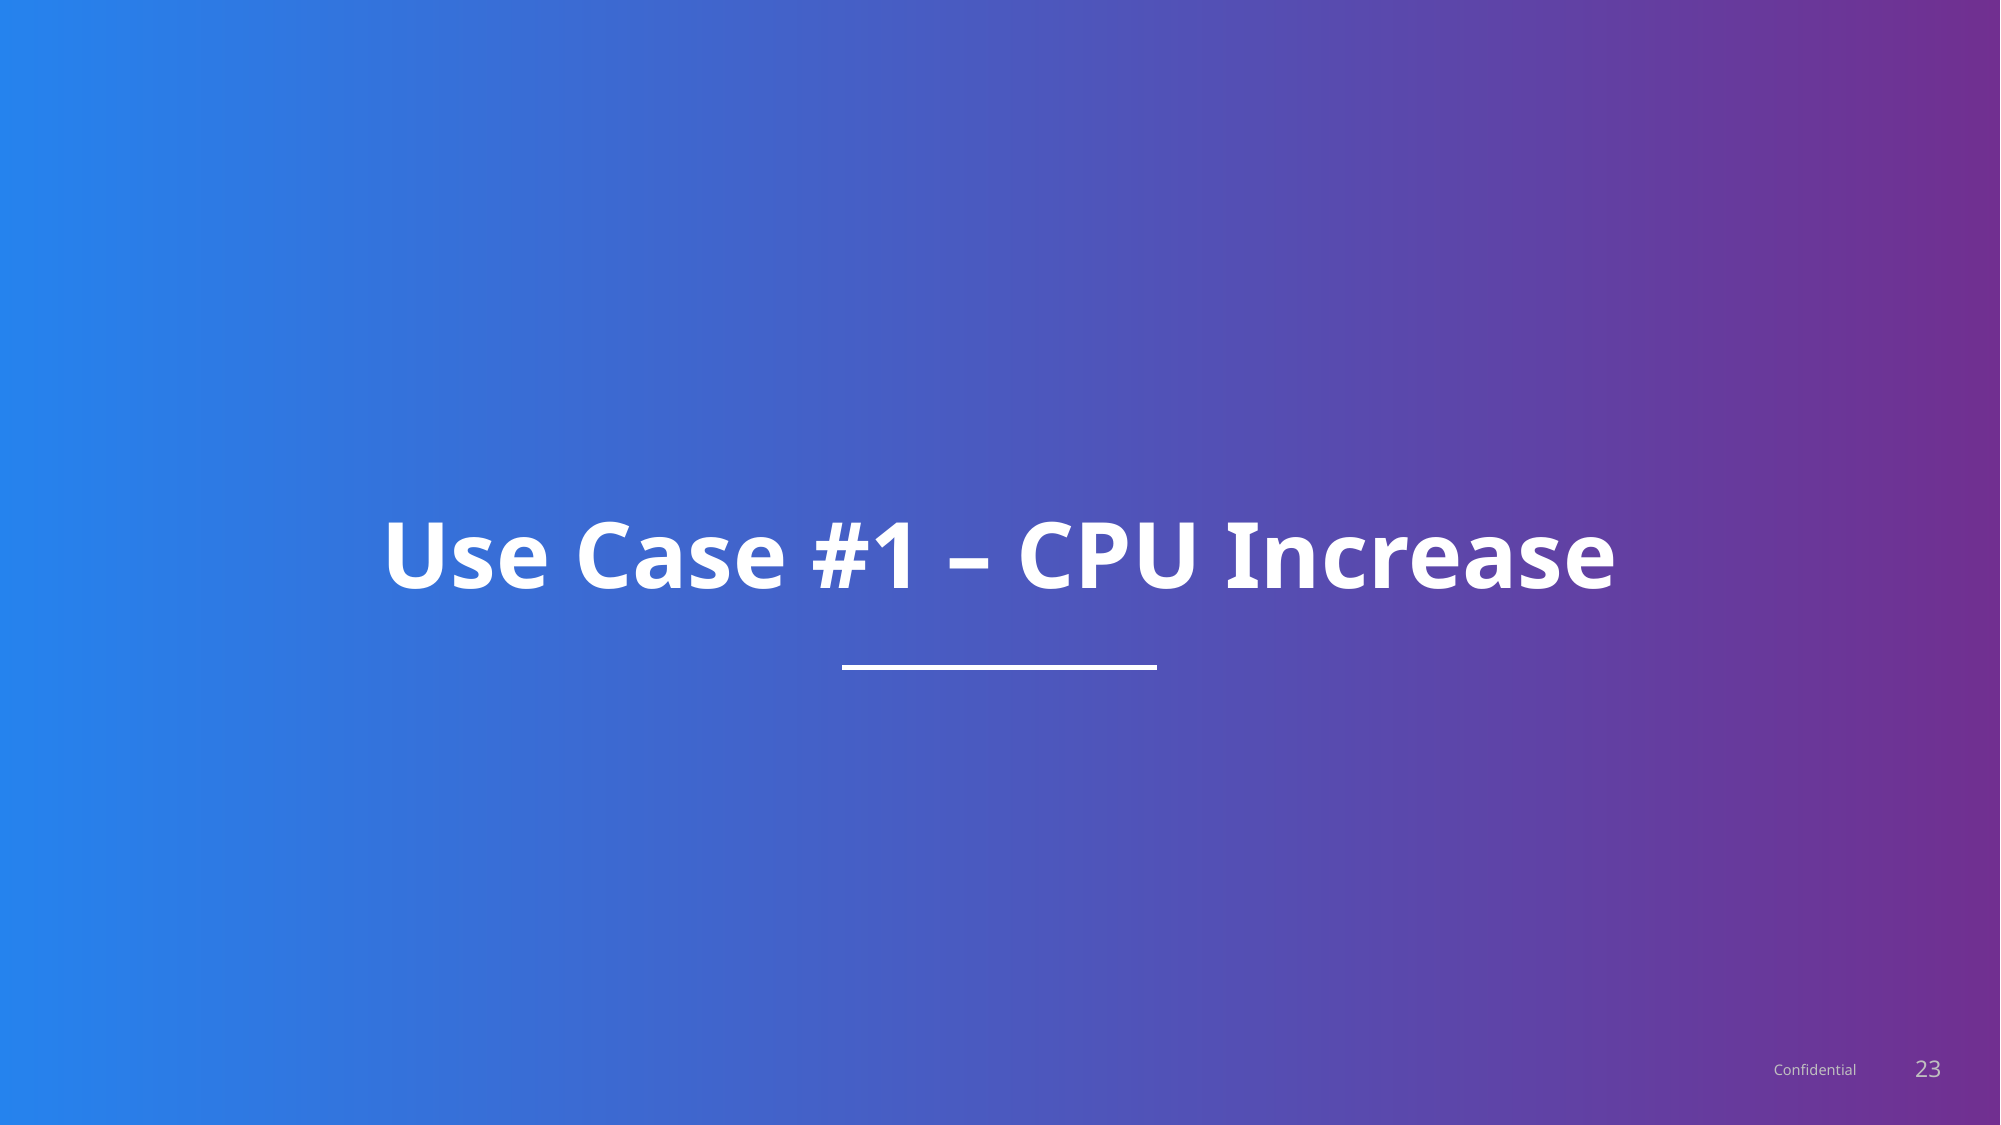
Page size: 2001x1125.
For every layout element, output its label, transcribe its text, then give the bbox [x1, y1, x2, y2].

title Use Case #1 – CPU Increase [137, 362, 1863, 615]
